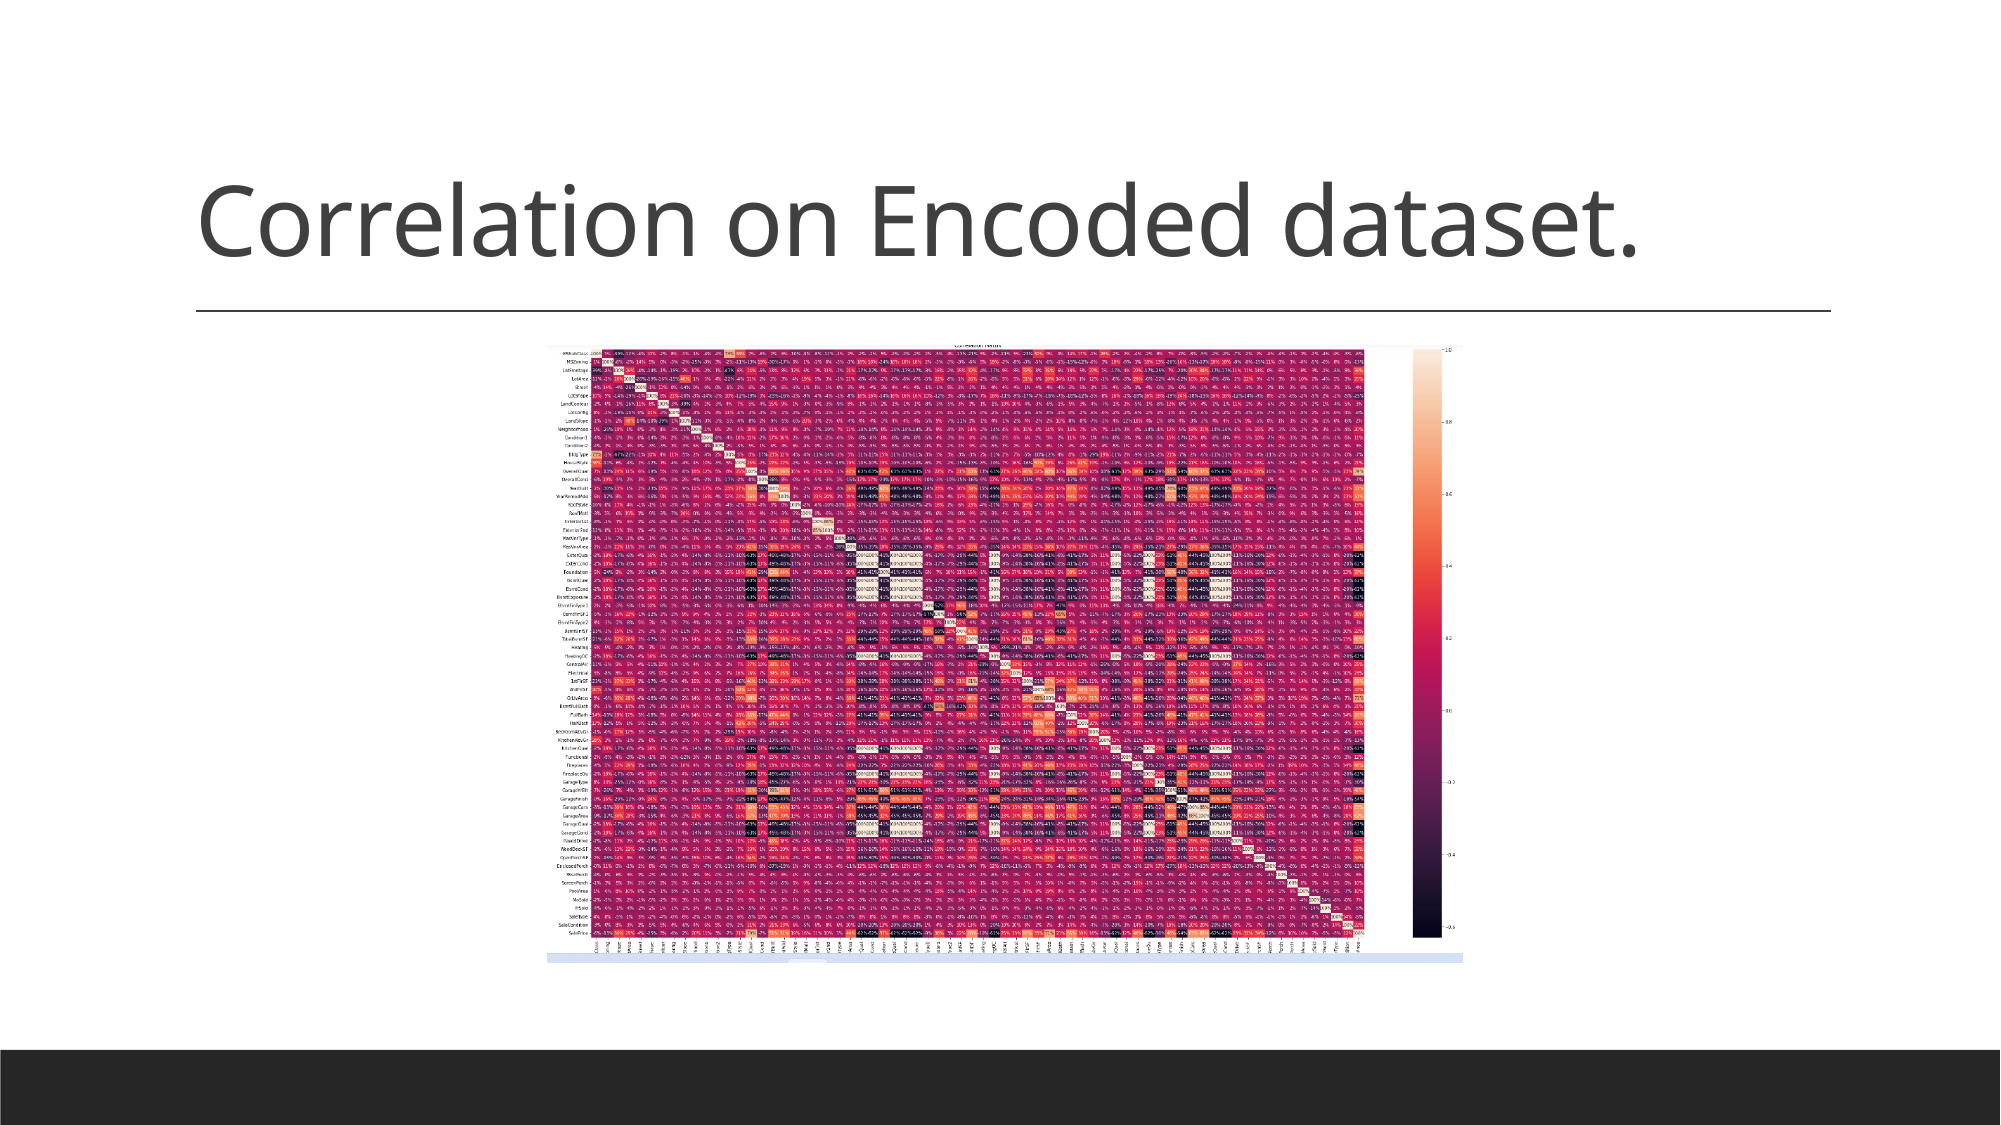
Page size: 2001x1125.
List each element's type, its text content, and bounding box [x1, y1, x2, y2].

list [547, 345, 1463, 964]
title Correlation on Encoded dataset. [180, 47, 1830, 285]
